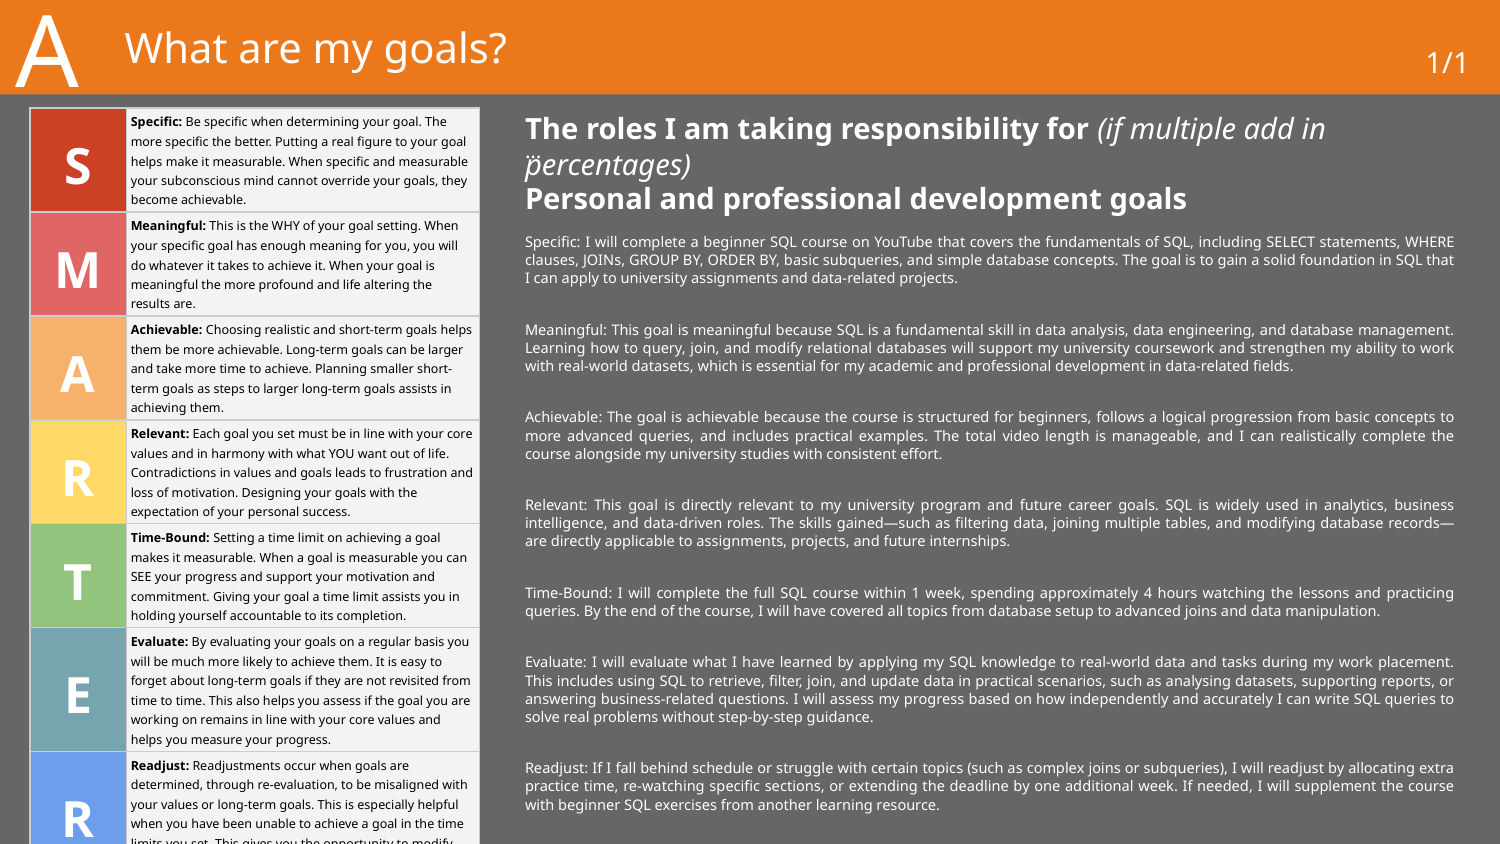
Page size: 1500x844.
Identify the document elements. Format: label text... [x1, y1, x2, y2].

table_cell T [31, 524, 126, 627]
table_cell A [31, 317, 126, 419]
table_header Specific: Be specific when determining your goal. The more specific the better. Putting a real figure to your goal helps make it measurable. When specific and measurable your subconscious mind cannot override your goals, they become achievable. [127, 109, 479, 211]
table_cell Time-Bound: Setting a time limit on achieving a goal makes it measurable. When a goal is measurable you can SEE your progress and support your motivation and commitment. Giving your goal a time limit assists you in holding yourself accountable to its completion. [127, 524, 479, 627]
table_cell Readjust: Readjustments occur when goals are determined, through re-evaluation, to be misaligned with your values or long-term goals. This is especially helpful when you have been unable to achieve a goal in the time limits you set. This gives you the opportunity to modify your approach and increase your chances of success. [127, 752, 479, 844]
title A [0, 0, 95, 94]
table_cell E [31, 628, 126, 751]
table_cell Achievable: Choosing realistic and short-term goals helps them be more achievable. Long-term goals can be larger and take more time to achieve. Planning smaller short-term goals as steps to larger long-term goals assists in achieving them. [127, 317, 479, 419]
table_cell M [31, 213, 126, 315]
table_cell R [31, 421, 126, 523]
subtitle The roles I am taking responsibility for (if multiple add in percentages) [510, 93, 1470, 160]
title 1/1 [1159, 0, 1485, 94]
table_cell Evaluate: By evaluating your goals on a regular basis you will be much more likely to achieve them. It is easy to forget about long-term goals if they are not revisited from time to time. This also helps you assess if the goal you are working on remains in line with your core values and helps you measure your progress. [127, 628, 479, 751]
table_cell R [31, 752, 126, 844]
title What are my goals? [109, 0, 1010, 94]
list ... Personal and professional development goals Specific: I will complete a beginner SQL course on YouTube that covers the fundamentals of SQL, including SELECT statements, WHERE clauses, JOINs, GROUP BY, ORDER BY, basic subqueries, and simple database concepts. The goal is to gain a solid foundation in SQL that I can apply to university assignments and data-related projects. Meaningful: This goal is meaningful because SQL is a fundamental skill in data analysis, data engineering, and database management. Learning how to query, join, and modify relational databases will support my university coursework and strengthen my ability to work with real-world datasets, which is essential for my academic and professional development in data-related fields. Achievable: The goal is achievable because the course is structured for beginners, follows a logical progression from basic concepts to more advanced queries, and includes practical examples. The total video length is manageable, and I can realistically complete the course alongside my university studies with consistent effort. Relevant: This goal is directly relevant to my university program and future career goals. SQL is widely used in analytics, business intelligence, and data-driven roles. The skills gained—such as filtering data, joining multiple tables, and modifying database records—are directly applicable to assignments, projects, and future internships. Time-Bound: I will complete the full SQL course within 1 week, spending approximately 4 hours watching the lessons and practicing queries. By the end of the course, I will have covered all topics from database setup to advanced joins and data manipulation. Evaluate: I will evaluate what I have learned by applying my SQL knowledge to real-world data and tasks during my work placement. This includes using SQL to retrieve, filter, join, and update data in practical scenarios, such as analysing datasets, supporting reports, or answering business-related questions. I will assess my progress based on how independently and accurately I can write SQL queries to solve real problems without step-by-step guidance. Readjust: If I fall behind schedule or struggle with certain topics (such as complex joins or subqueries), I will readjust by allocating extra practice time, re-watching specific sections, or extending the deadline by one additional week. If needed, I will supplement the course with beginner SQL exercises from another learning resource. [510, 160, 1470, 844]
table_cell Meaningful: This is the WHY of your goal setting. When your specific goal has enough meaning for you, you will do whatever it takes to achieve it. When your goal is meaningful the more profound and life altering the results are. [127, 213, 479, 315]
table_cell Relevant: Each goal you set must be in line with your core values and in harmony with what YOU want out of life. Contradictions in values and goals leads to frustration and loss of motivation. Designing your goals with the expectation of your personal success. [127, 421, 479, 523]
table_header S [31, 109, 126, 211]
